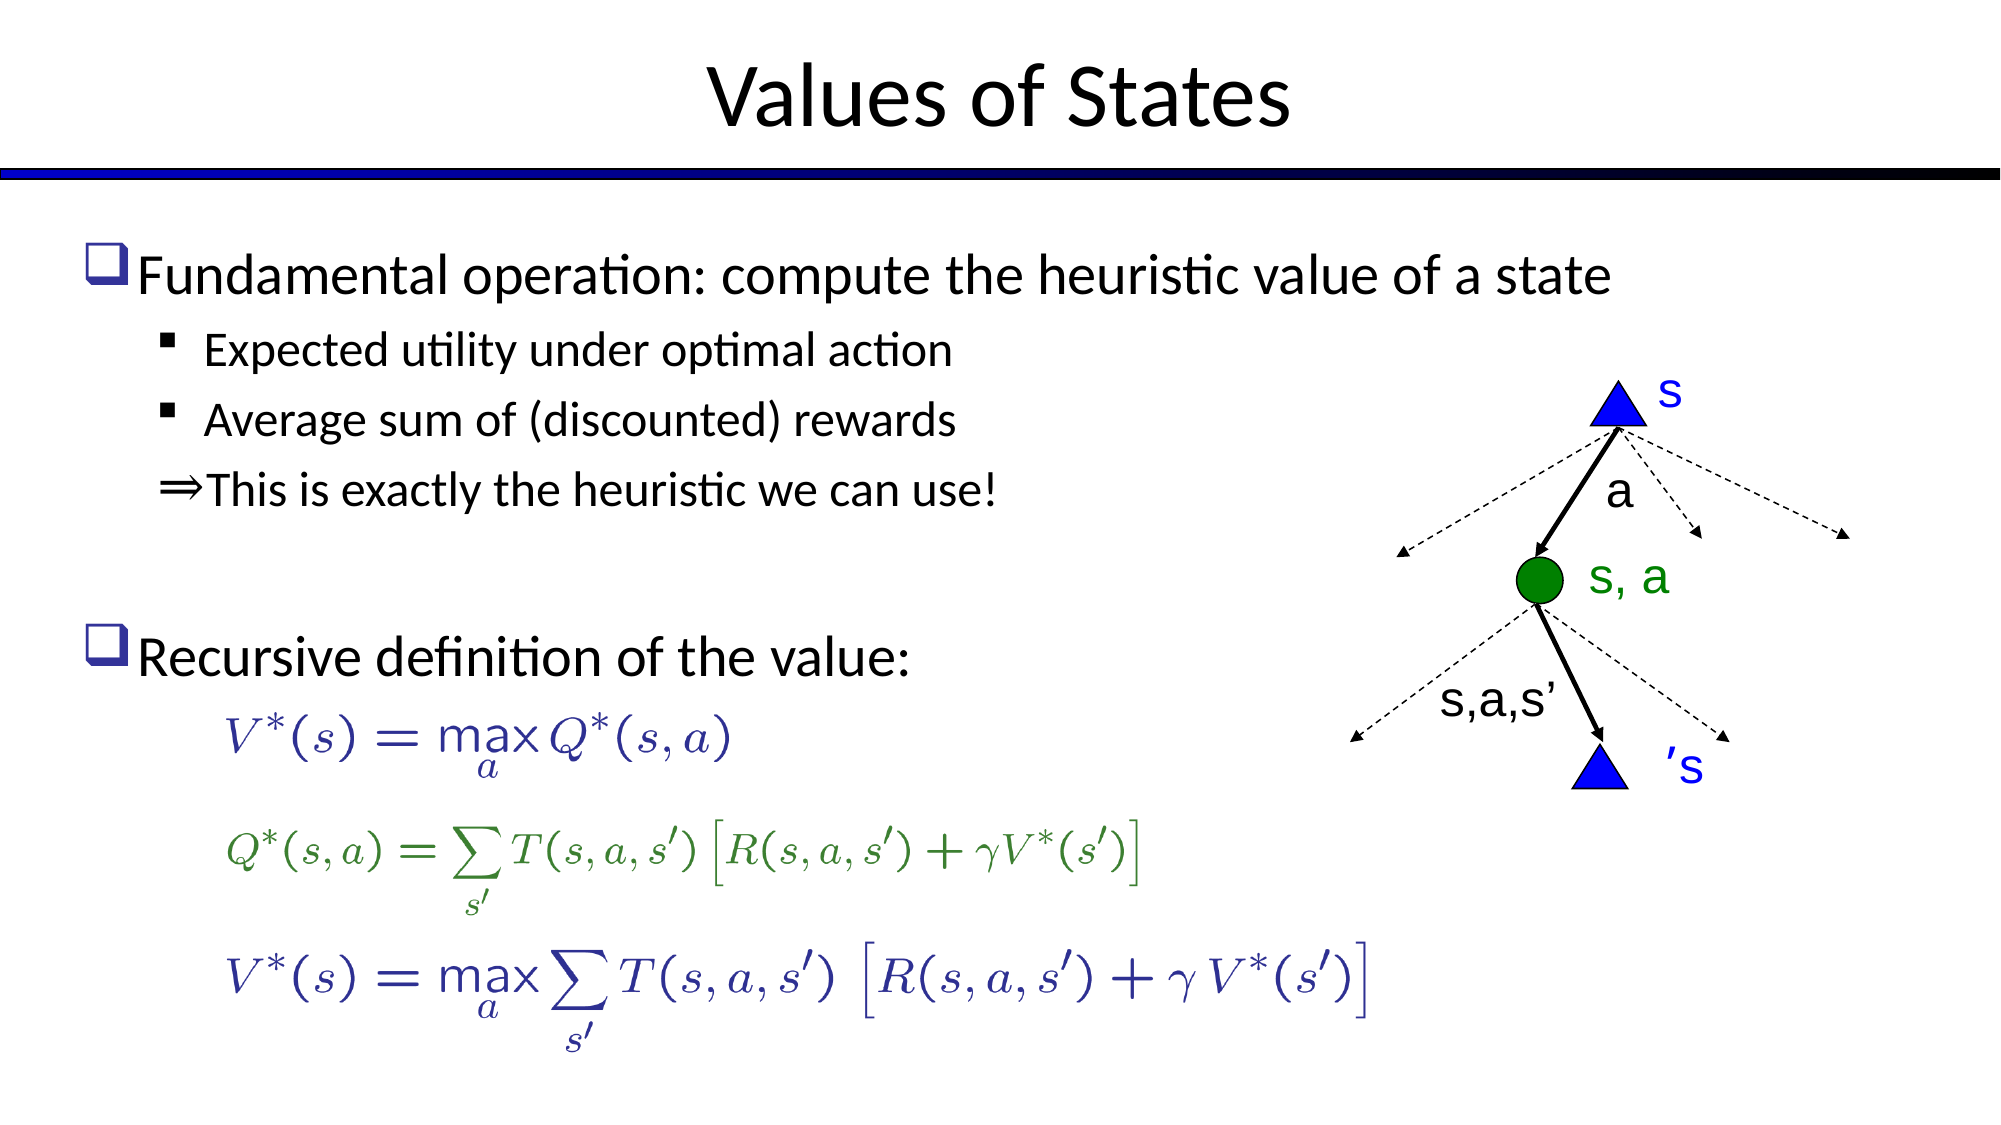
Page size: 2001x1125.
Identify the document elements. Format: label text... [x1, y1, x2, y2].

picture [224, 712, 730, 780]
picture [225, 817, 1138, 916]
picture [224, 939, 1366, 1054]
list Fundamental operation: compute the heuristic value of a state Expected utility under optimal action Average sum of (discounted) rewards This is exactly the heuristic we can use! Recursive definition of the value: [66, 228, 1934, 1006]
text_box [1349, 349, 1851, 803]
title Values of States [0, 0, 2000, 184]
